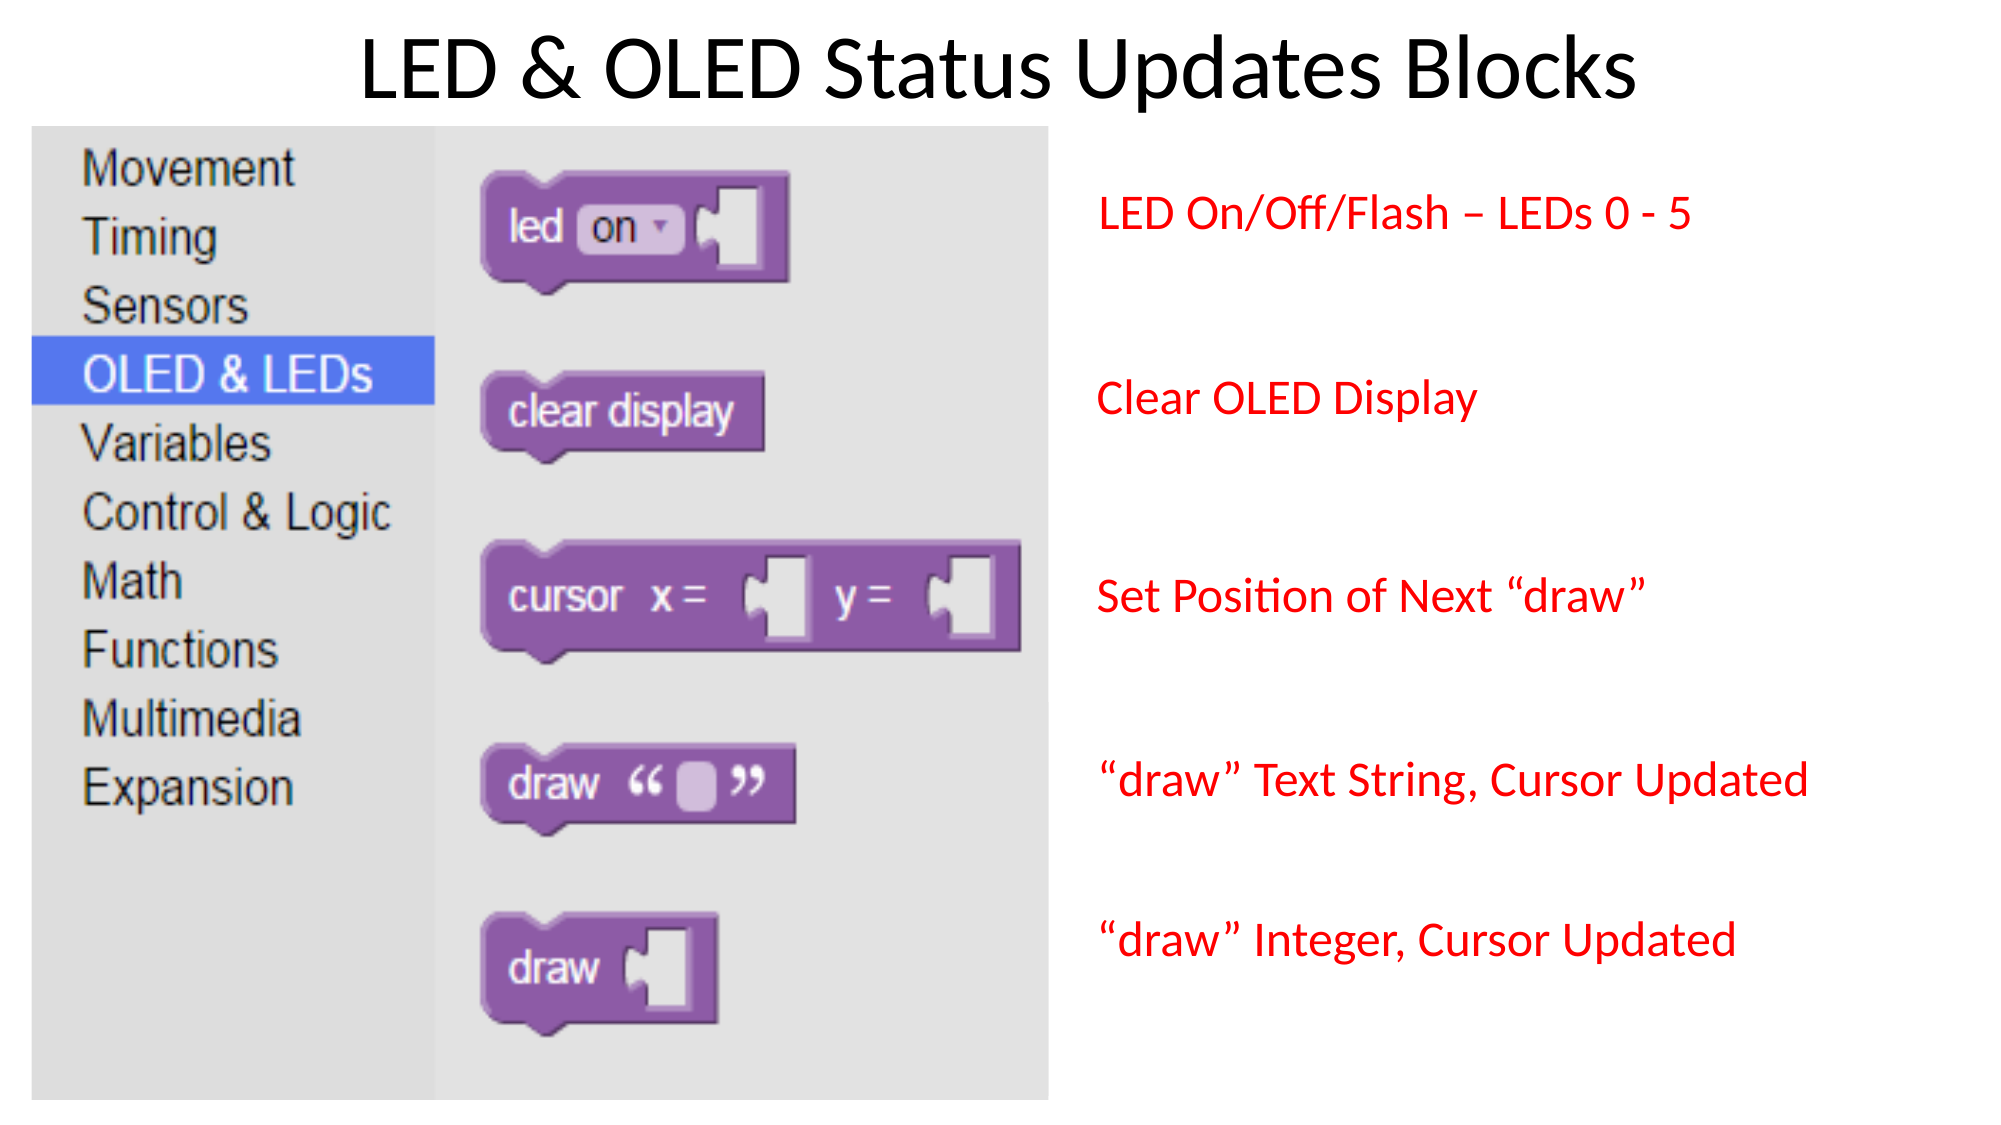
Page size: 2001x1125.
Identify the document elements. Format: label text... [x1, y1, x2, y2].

text_box Set Position of Next “draw” [1081, 554, 1663, 630]
text_box LED & OLED Status Updates Blocks [0, 0, 2000, 125]
text_box “draw” Integer, Cursor Updated [1081, 899, 1753, 974]
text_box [31, 126, 1049, 1100]
text_box “draw” Text String, Cursor Updated [1082, 739, 1825, 814]
text_box Clear OLED Display [1081, 356, 1494, 432]
text_box LED On/Off/Flash – LEDs 0 - 5 [1083, 172, 1708, 248]
